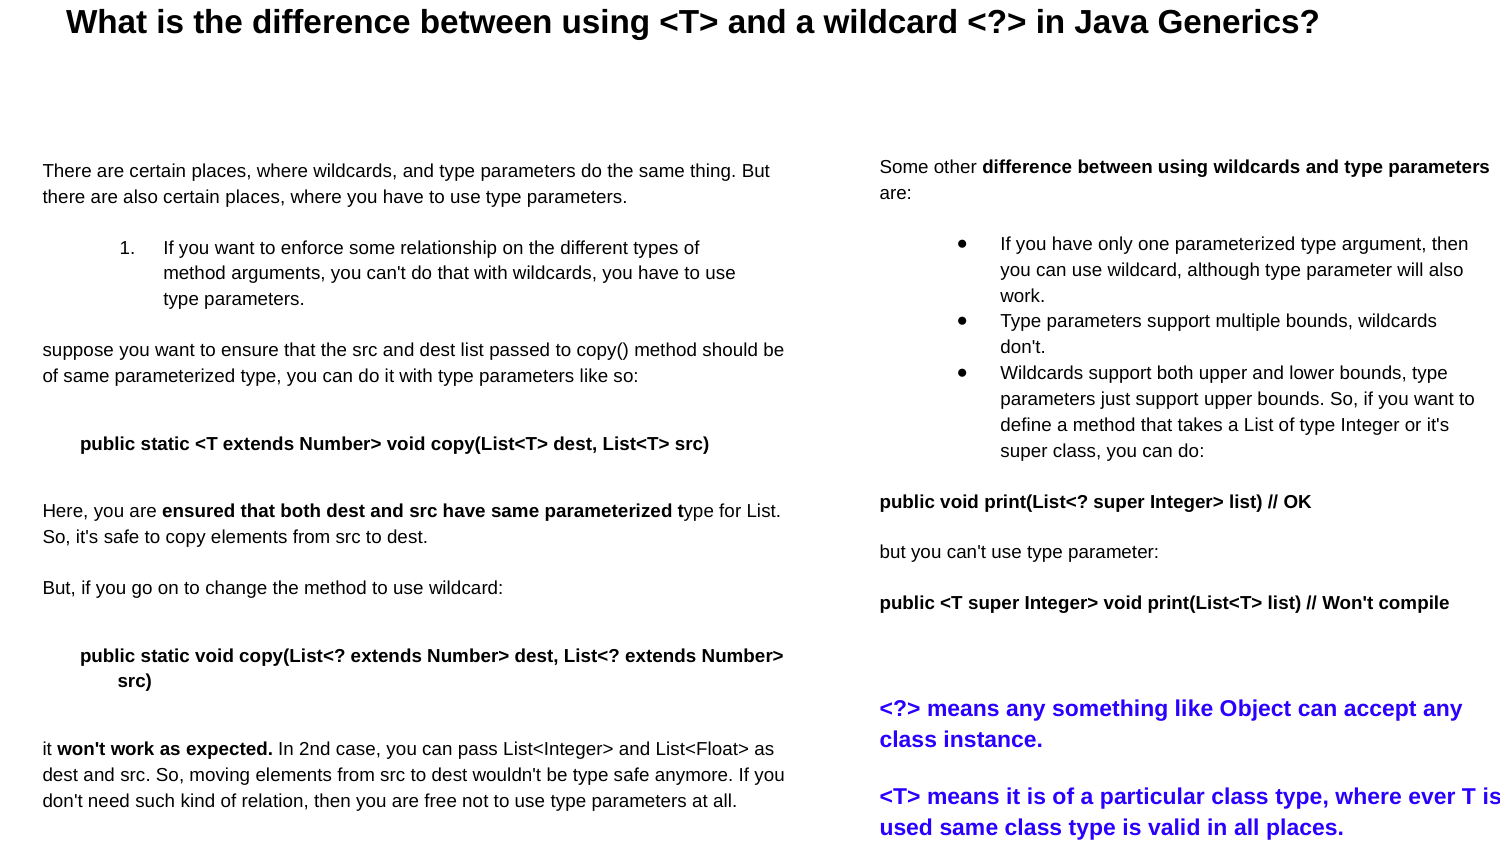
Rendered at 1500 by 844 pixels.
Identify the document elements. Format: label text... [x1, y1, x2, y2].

title What is the difference between using <T> and a wildcard <?> in Java Generics? [51, 0, 1449, 80]
text_box Some other difference between using wildcards and type parameters are: If you have only one parameterized type argument, then you can use wildcard, although type parameter will also work. Type parameters support multiple bounds, wildcards don't. Wildcards support both upper and lower bounds, type parameters just support upper bounds. So, if you want to define a method that takes a List of type Integer or it's super class, you can do: public void print(List<? super Integer> list) // OK but you can't use type parameter: public <T super Integer> void print(List<T> list) // Won't compile <?> means any something like Object can accept any class instance. <T> means it is of a particular class type, where ever T is used same class type is valid in all places. [864, 136, 1500, 844]
text_box There are certain places, where wildcards, and type parameters do the same thing. But there are also certain places, where you have to use type parameters. If you want to enforce some relationship on the different types of method arguments, you can't do that with wildcards, you have to use type parameters. suppose you want to ensure that the src and dest list passed to copy() method should be of same parameterized type, you can do it with type parameters like so: public static <T extends Number> void copy(List<T> dest, List<T> src) Here, you are ensured that both dest and src have same parameterized type for List. So, it's safe to copy elements from src to dest. But, if you go on to change the method to use wildcard: public static void copy(List<? extends Number> dest, List<? extends Number> src) it won't work as expected. In 2nd case, you can pass List<Integer> and List<Float> as dest and src. So, moving elements from src to dest wouldn't be type safe anymore. If you don't need such kind of relation, then you are free not to use type parameters at all. [27, 140, 812, 844]
